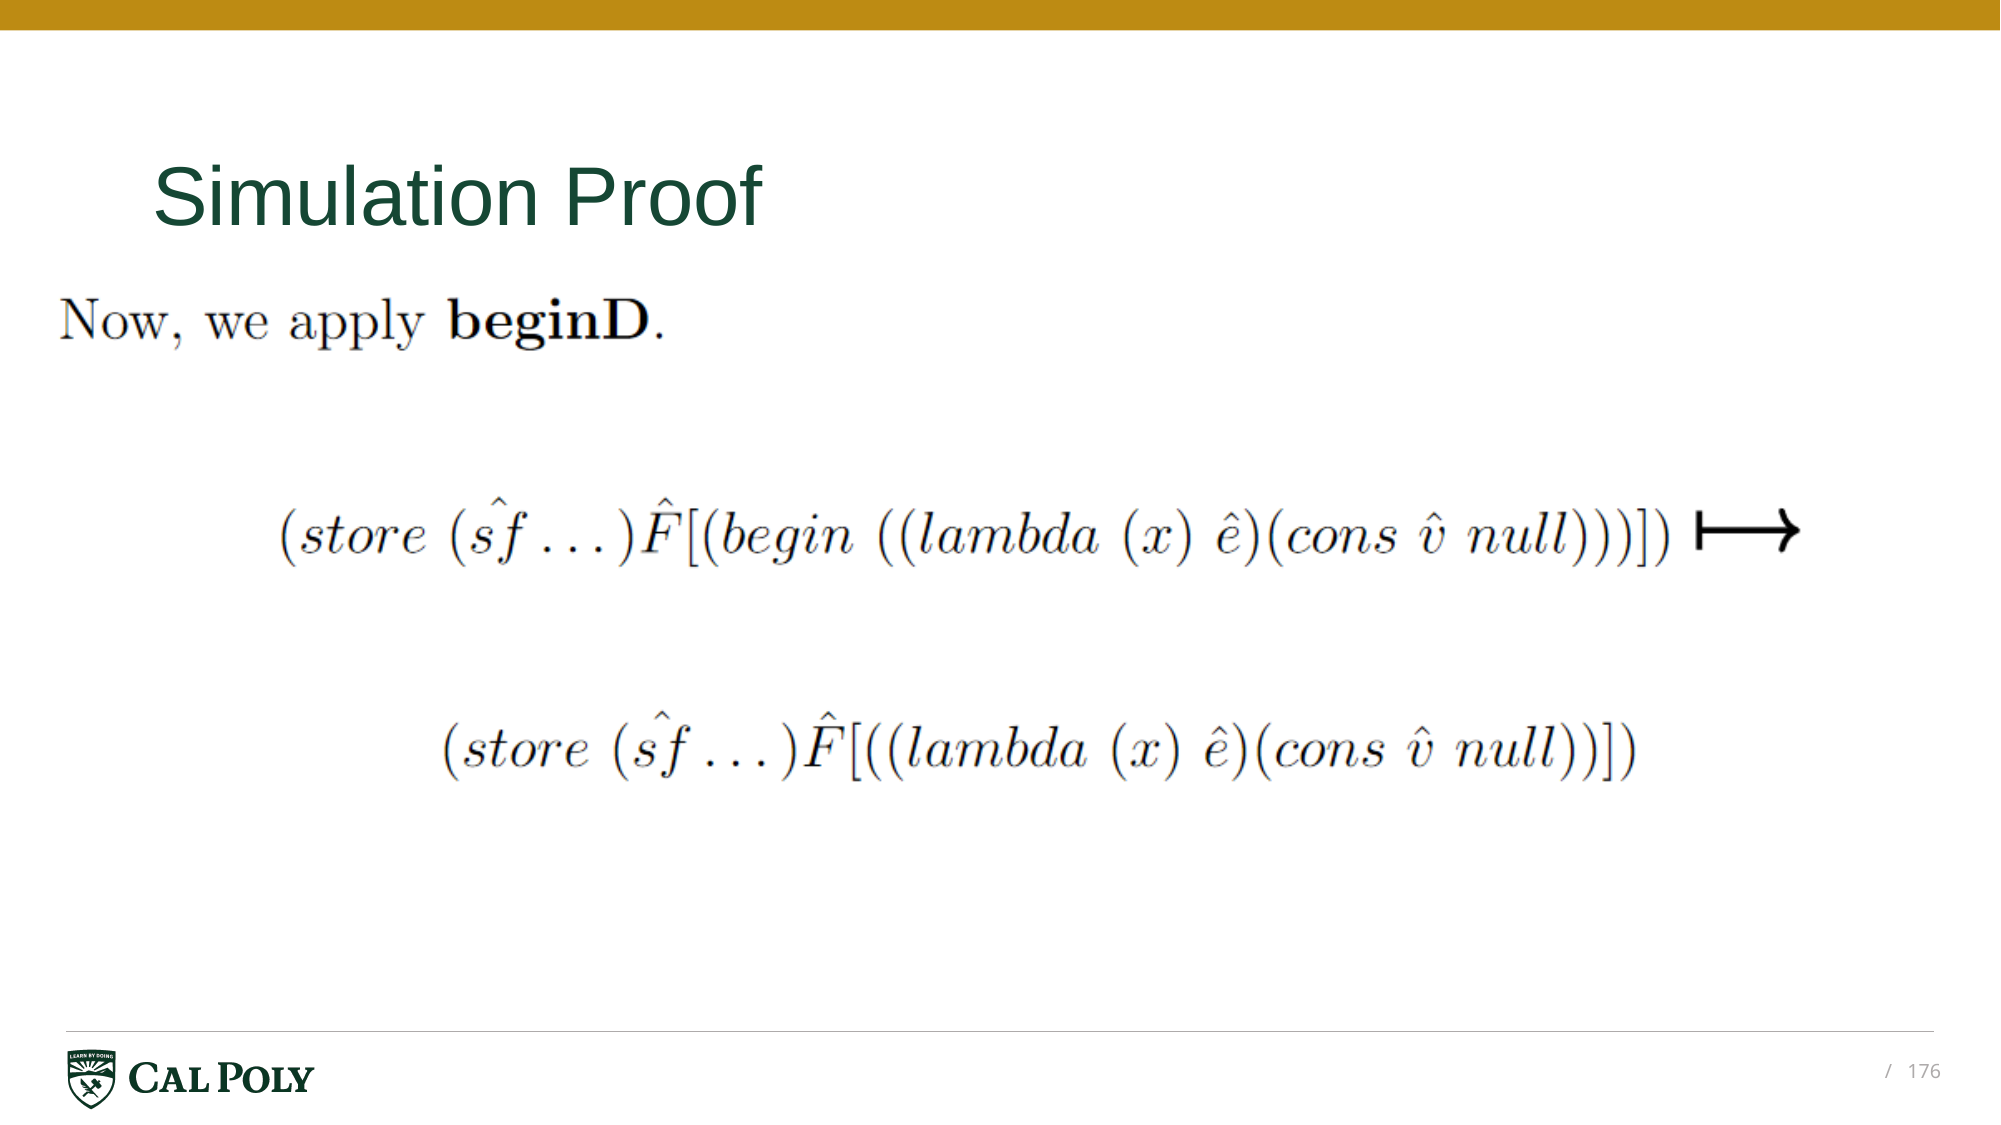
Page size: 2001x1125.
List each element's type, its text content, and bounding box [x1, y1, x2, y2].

title Simulation Proof [137, 147, 1888, 250]
picture [43, 1025, 338, 1125]
slide_number / 176 [1866, 1041, 1956, 1102]
picture [54, 276, 1837, 849]
